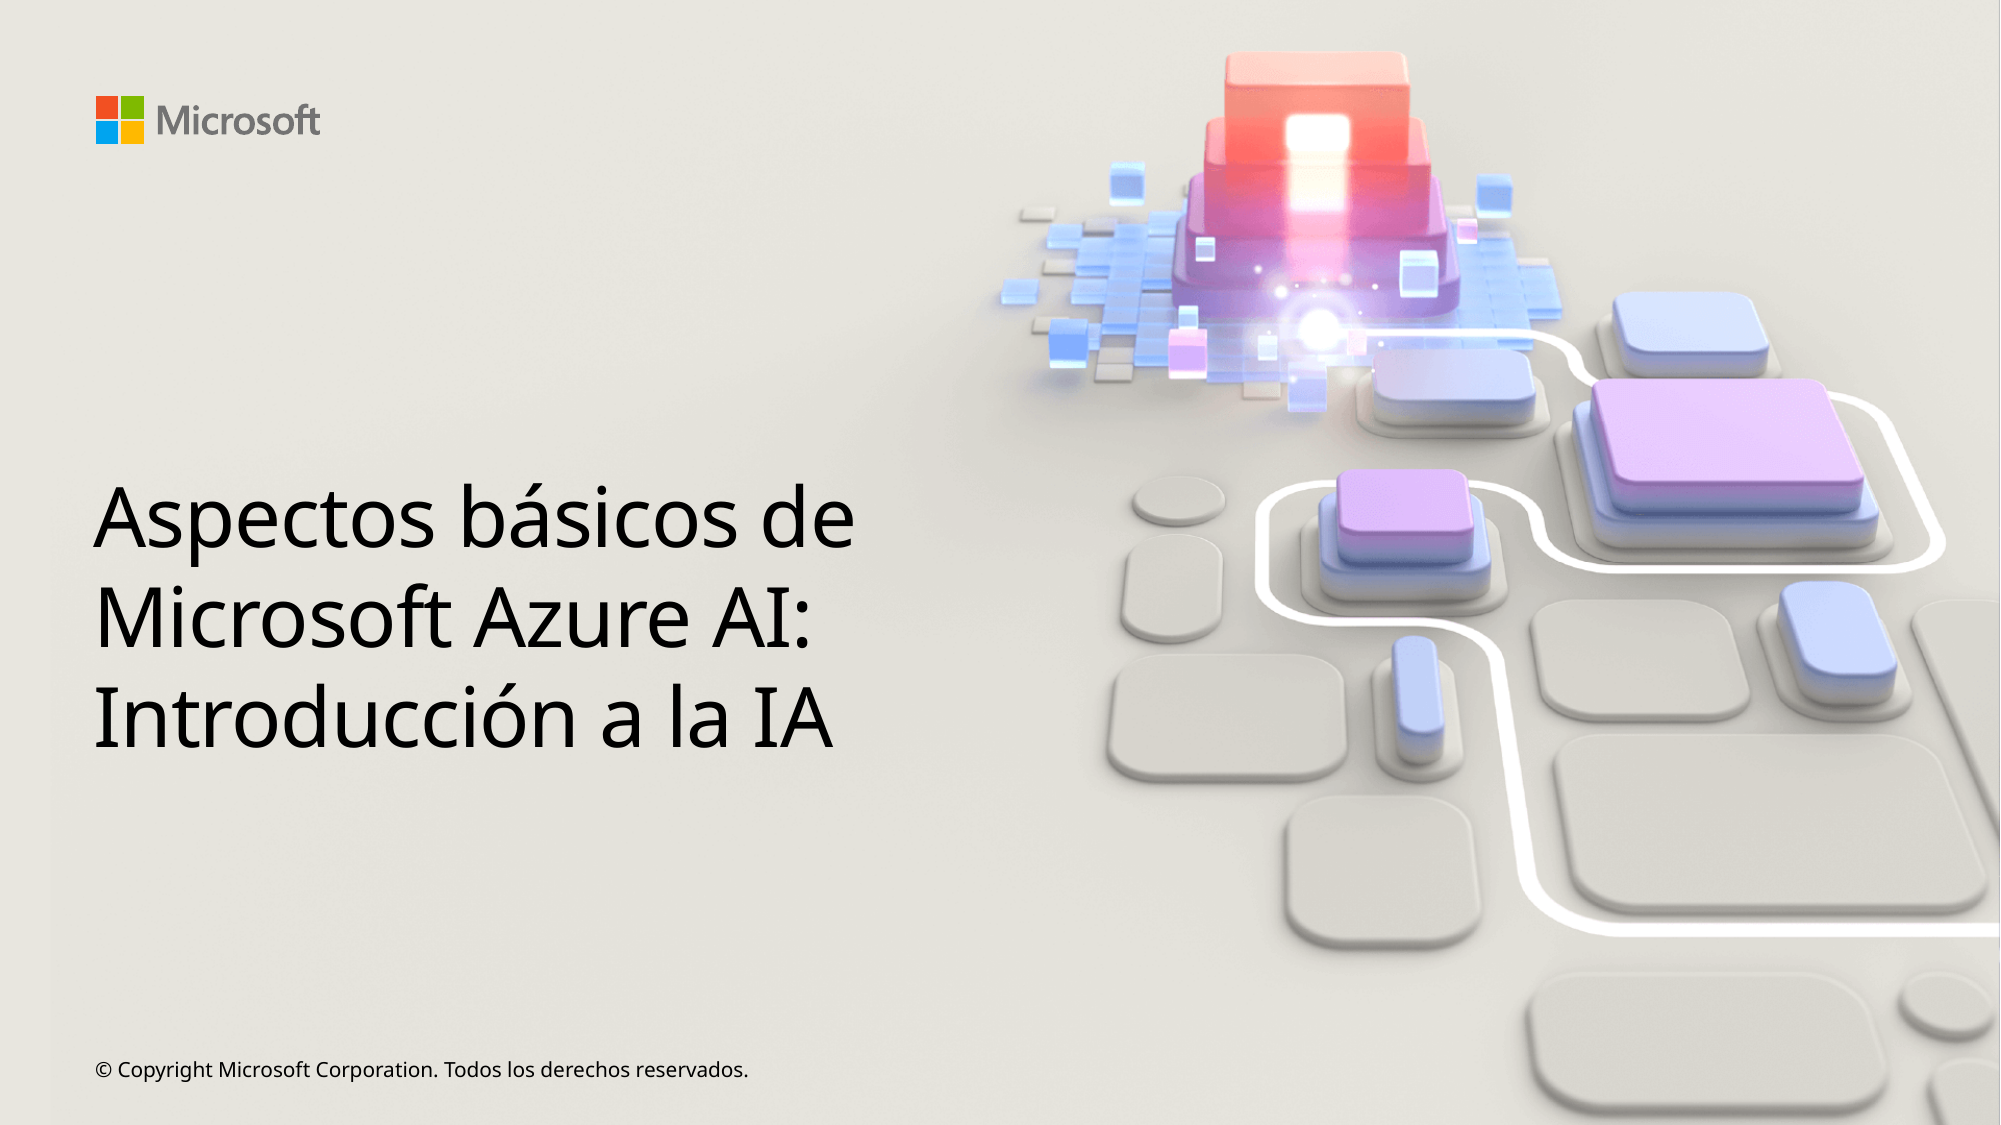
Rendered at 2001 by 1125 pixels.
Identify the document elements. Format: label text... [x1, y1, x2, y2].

title Aspectos básicos de Microsoft Azure AI: Introducción a la IA [93, 464, 1111, 765]
picture [0, 0, 2000, 1125]
